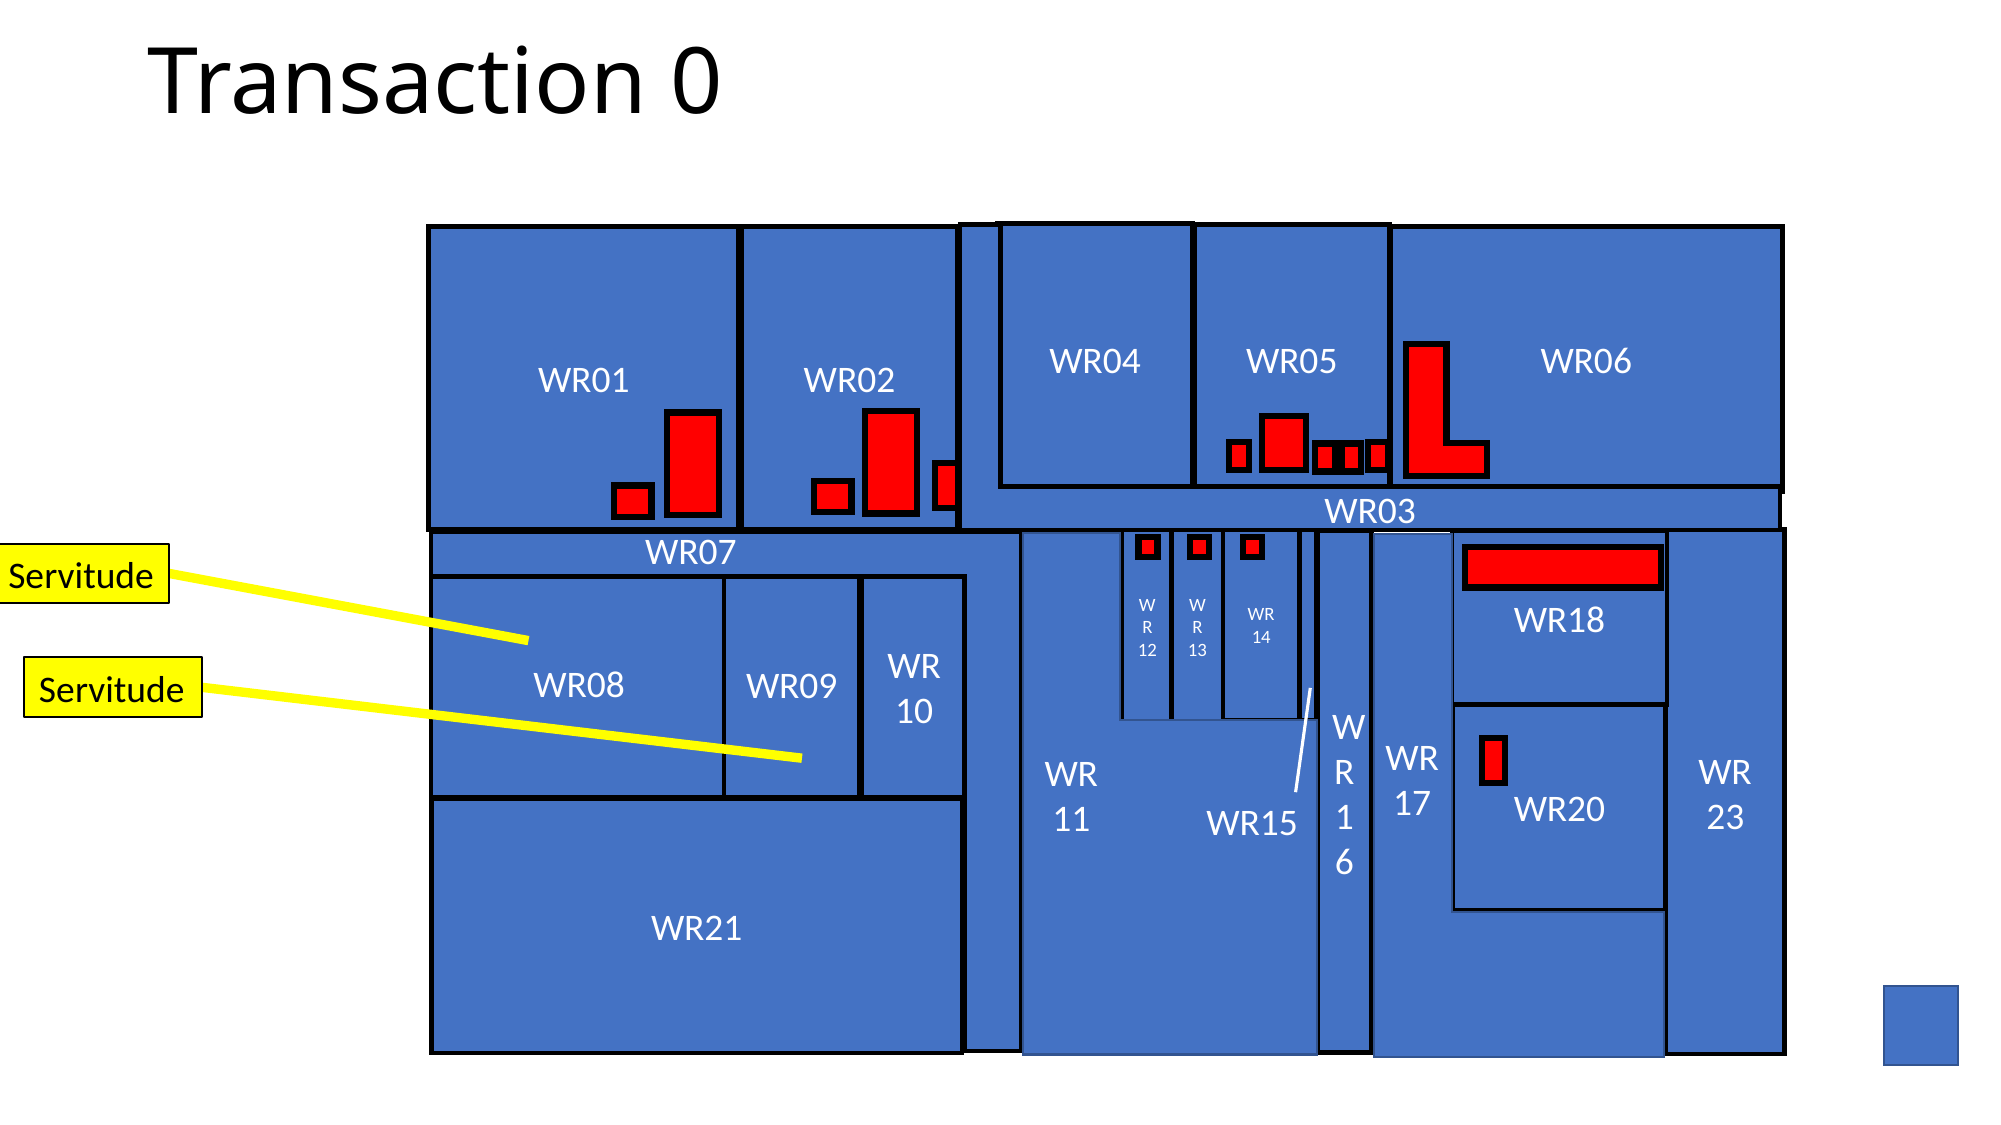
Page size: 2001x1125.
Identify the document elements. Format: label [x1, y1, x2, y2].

text_box [1883, 985, 1959, 1066]
text_box [0, 26, 1859, 1058]
